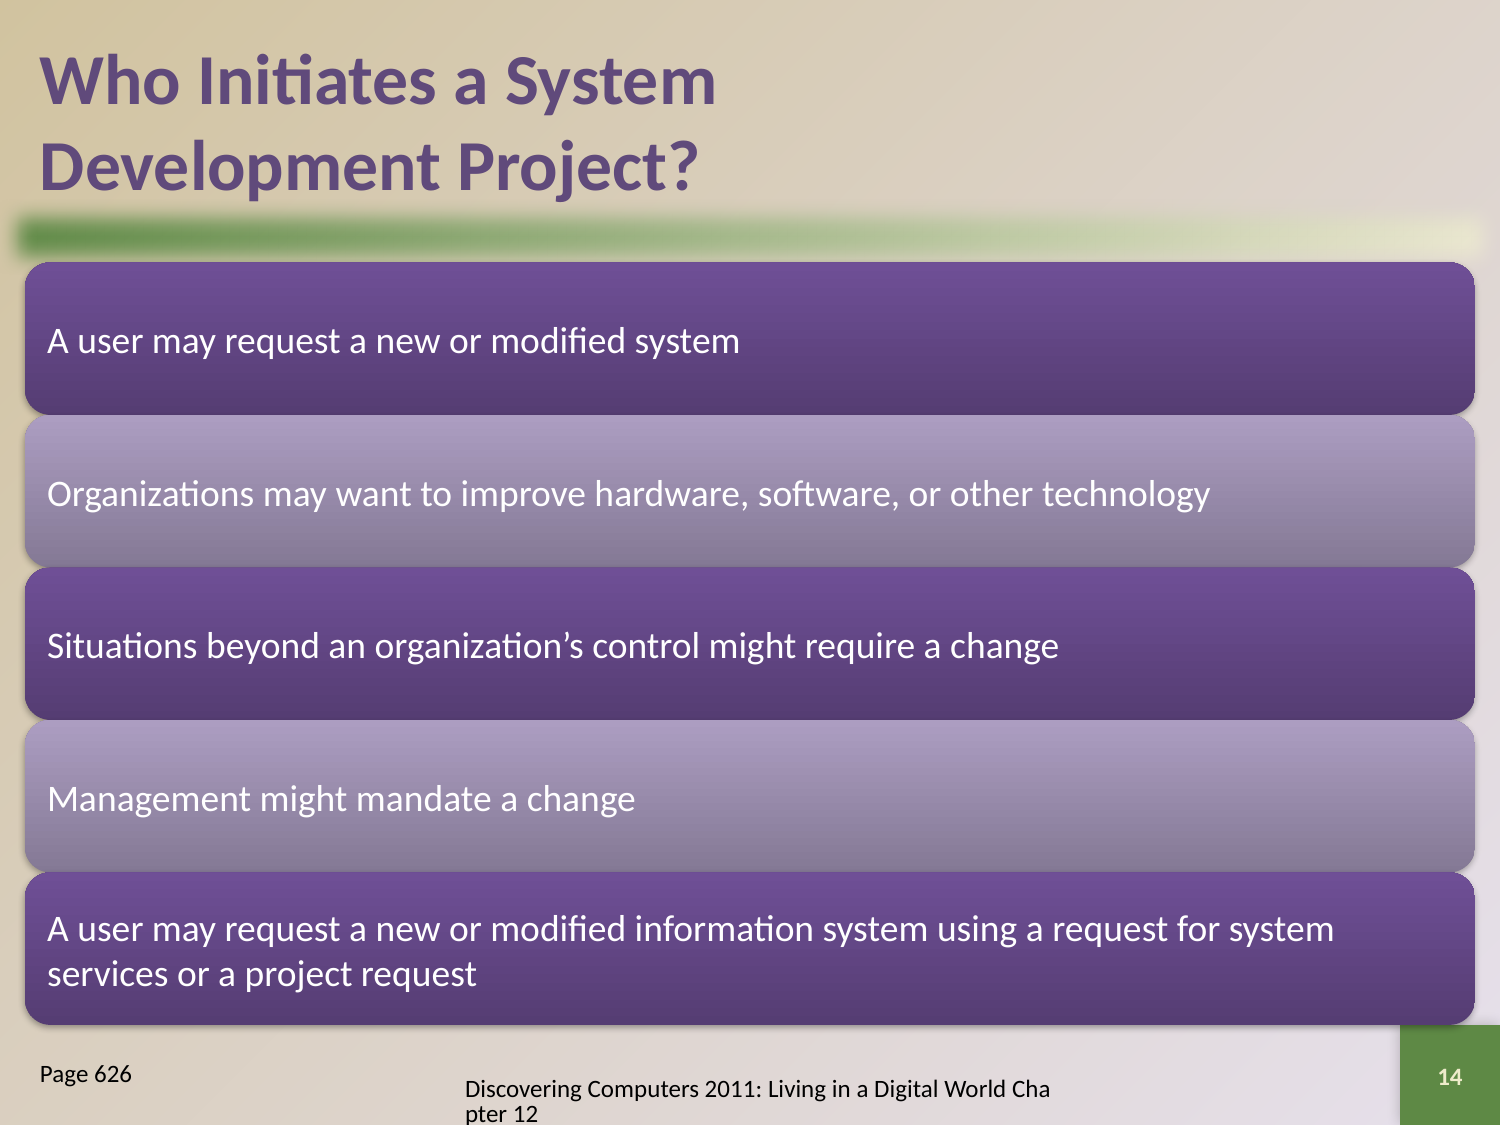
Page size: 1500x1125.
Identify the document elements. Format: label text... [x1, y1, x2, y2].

list Page 626 [24, 1050, 300, 1125]
title Who Initiates a System Development Project? [24, 24, 1475, 213]
footer Discovering Computers 2011: Living in a Digital World Chapter 12 [450, 1050, 1075, 1125]
slide_number 14 [1400, 1025, 1500, 1125]
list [24, 262, 1476, 1026]
